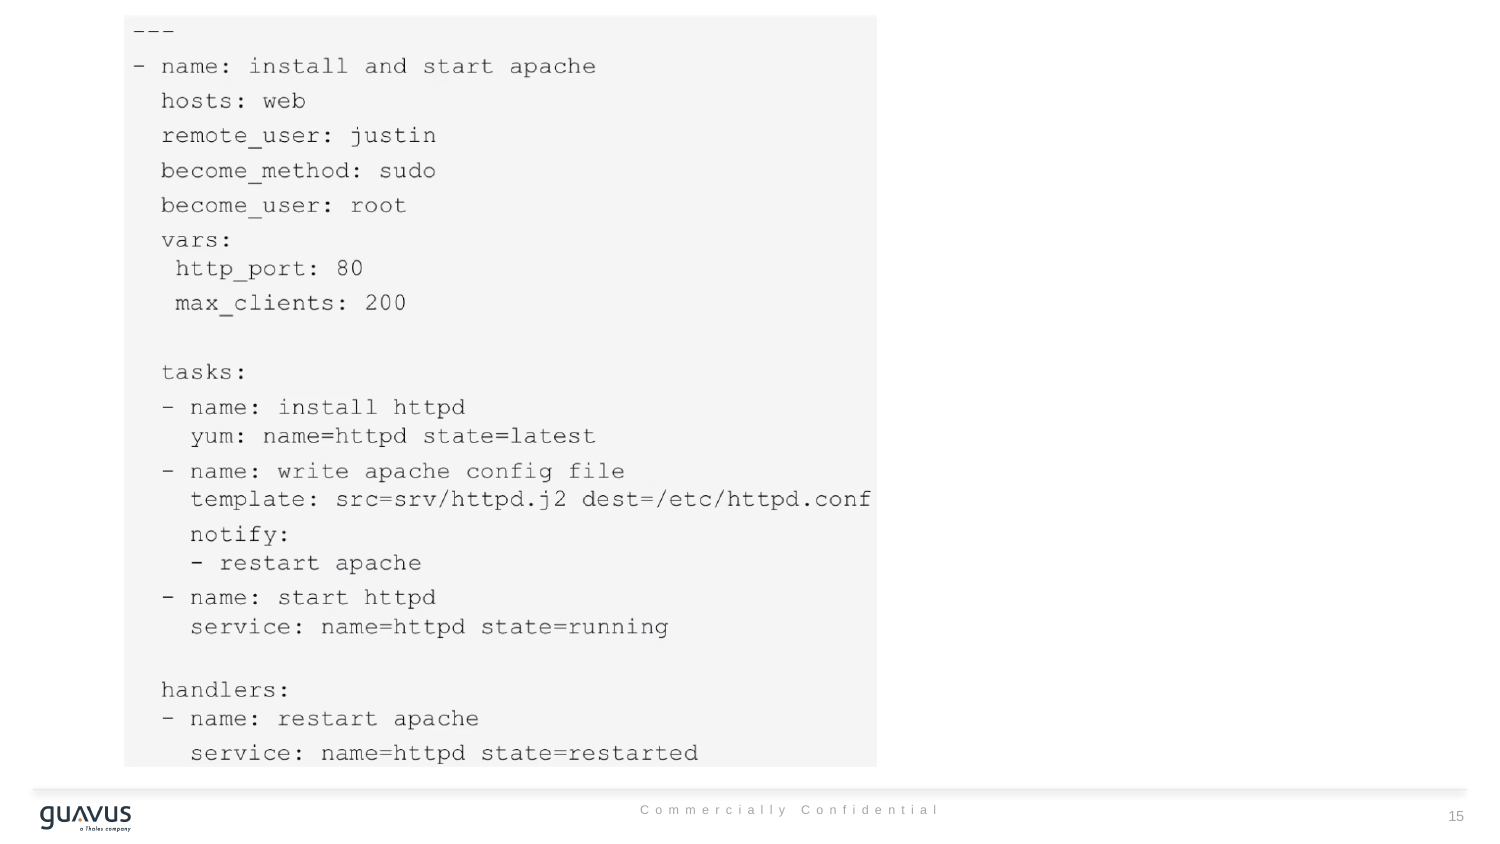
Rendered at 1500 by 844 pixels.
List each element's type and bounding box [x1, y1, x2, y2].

picture [27, 796, 146, 841]
list [123, 15, 878, 768]
